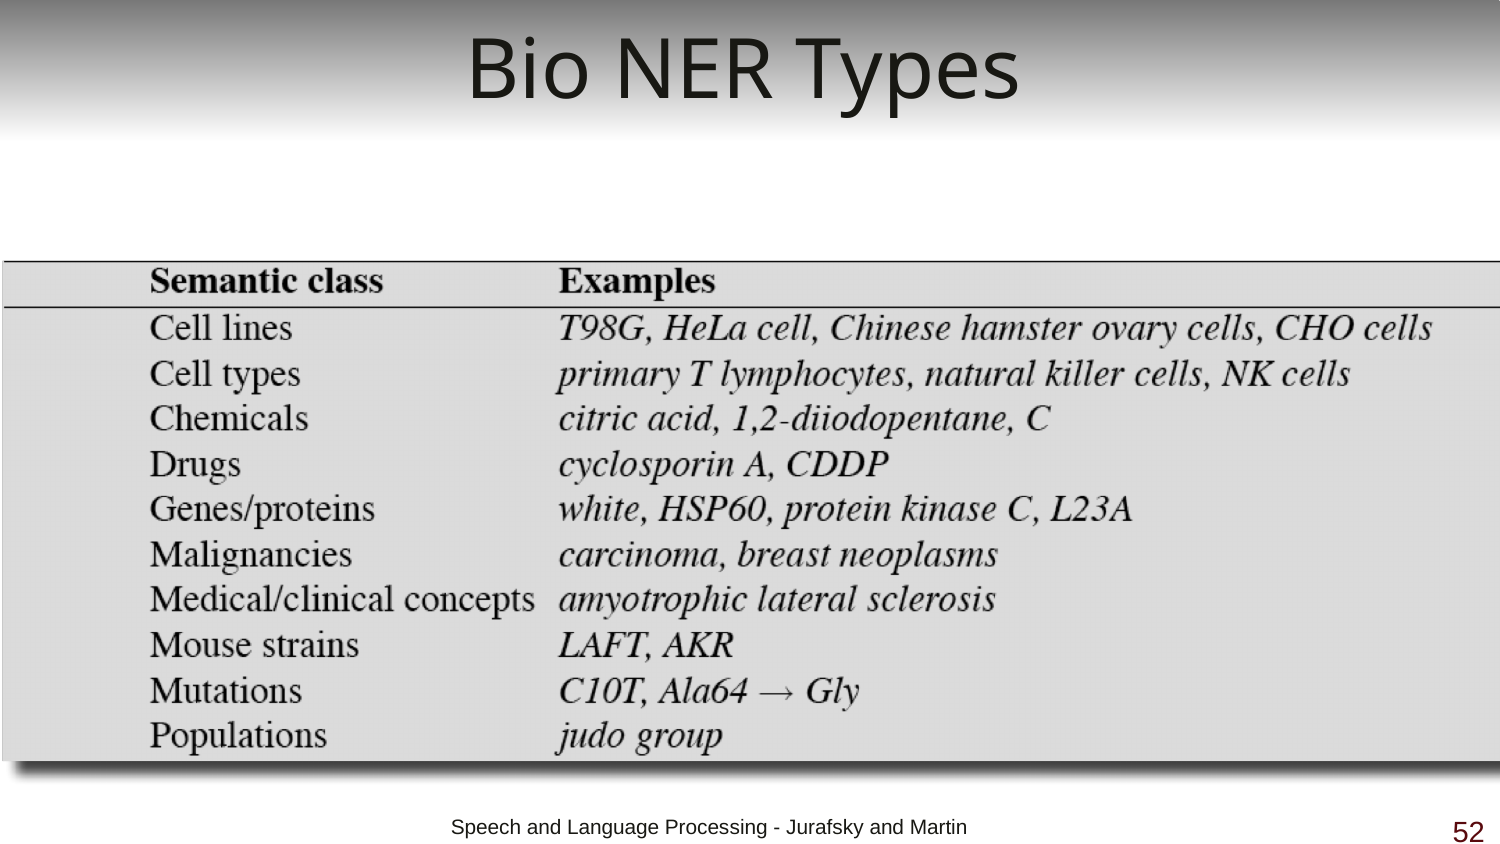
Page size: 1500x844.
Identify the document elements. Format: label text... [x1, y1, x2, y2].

footer Speech and Language Processing - Jurafsky and Martin [199, 806, 1424, 844]
title Bio NER Types [12, 0, 1475, 132]
slide_number 52 [1424, 806, 1500, 844]
picture [0, 259, 1500, 790]
